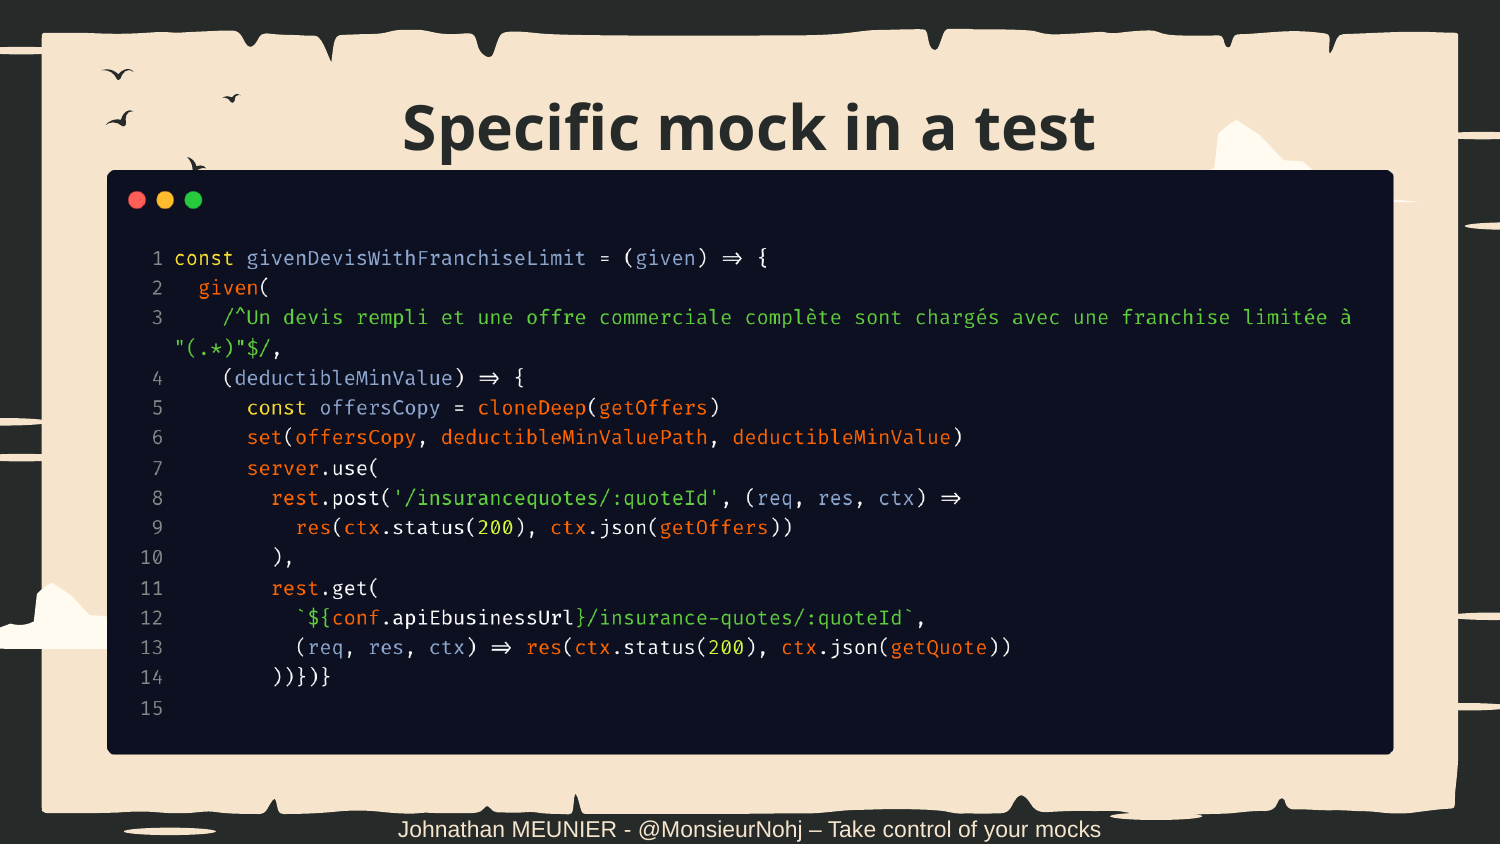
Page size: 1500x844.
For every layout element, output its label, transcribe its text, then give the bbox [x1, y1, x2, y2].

picture [28, 166, 1472, 834]
title Specific mock in a test [118, 72, 1382, 165]
